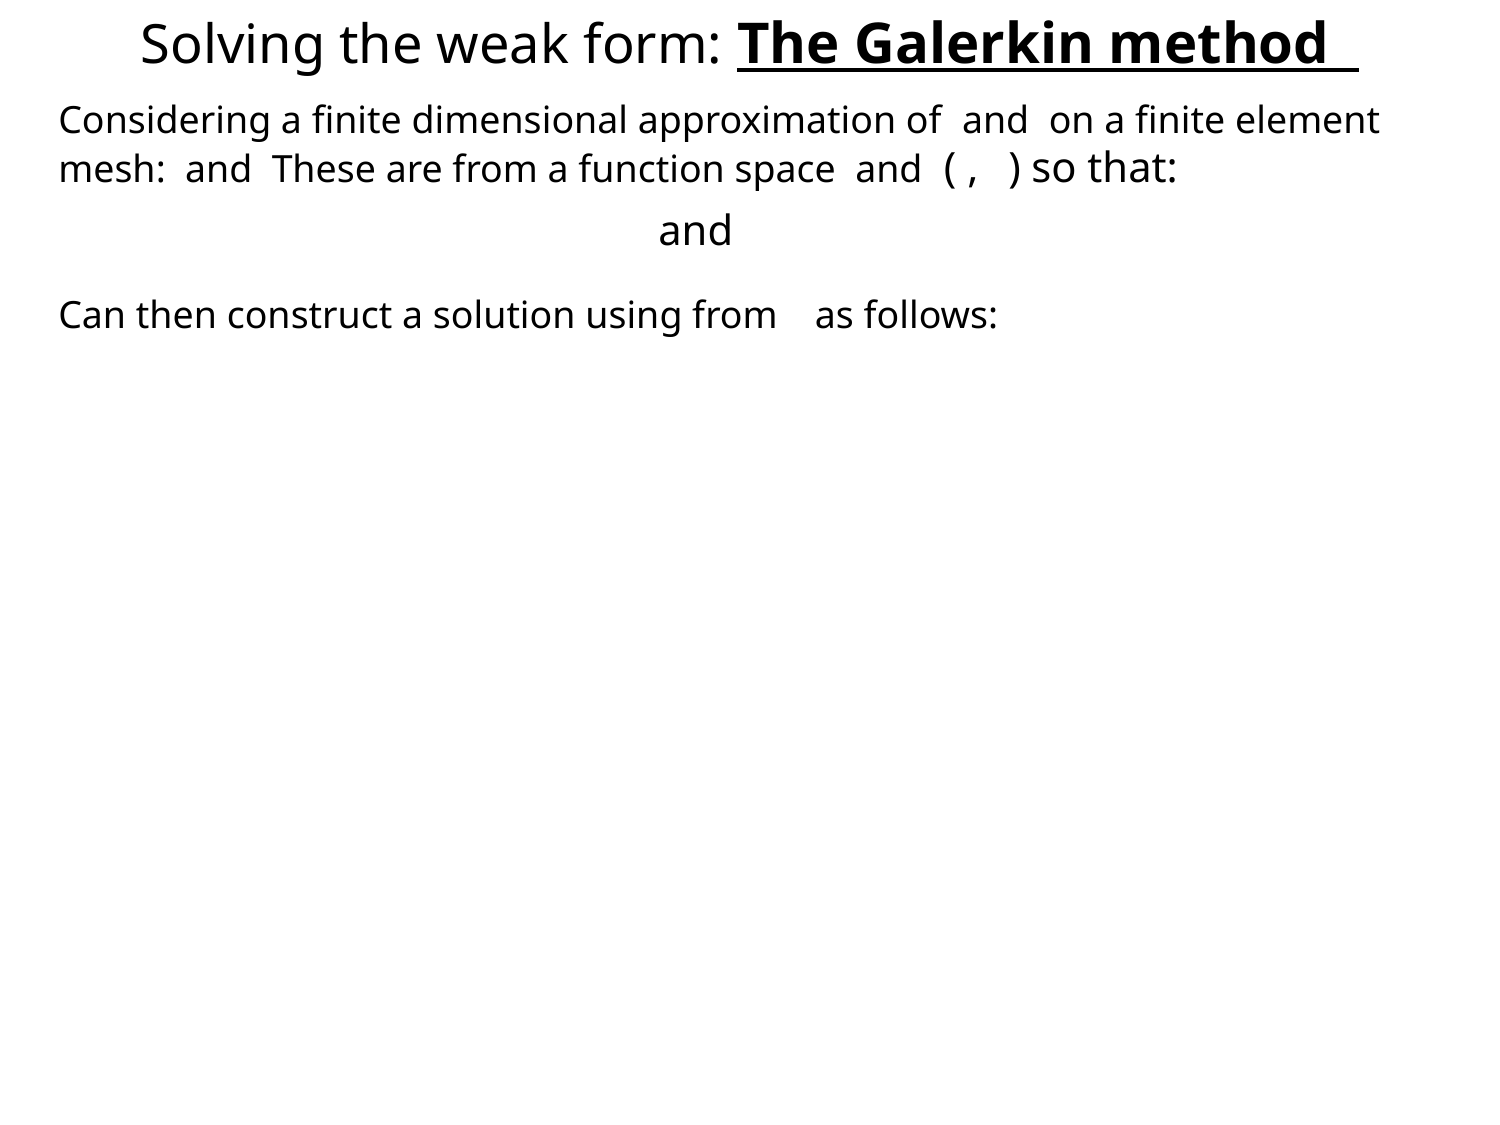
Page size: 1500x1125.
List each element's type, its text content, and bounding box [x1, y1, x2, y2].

text_box Solving the weak form: The Galerkin method [0, 0, 1500, 83]
